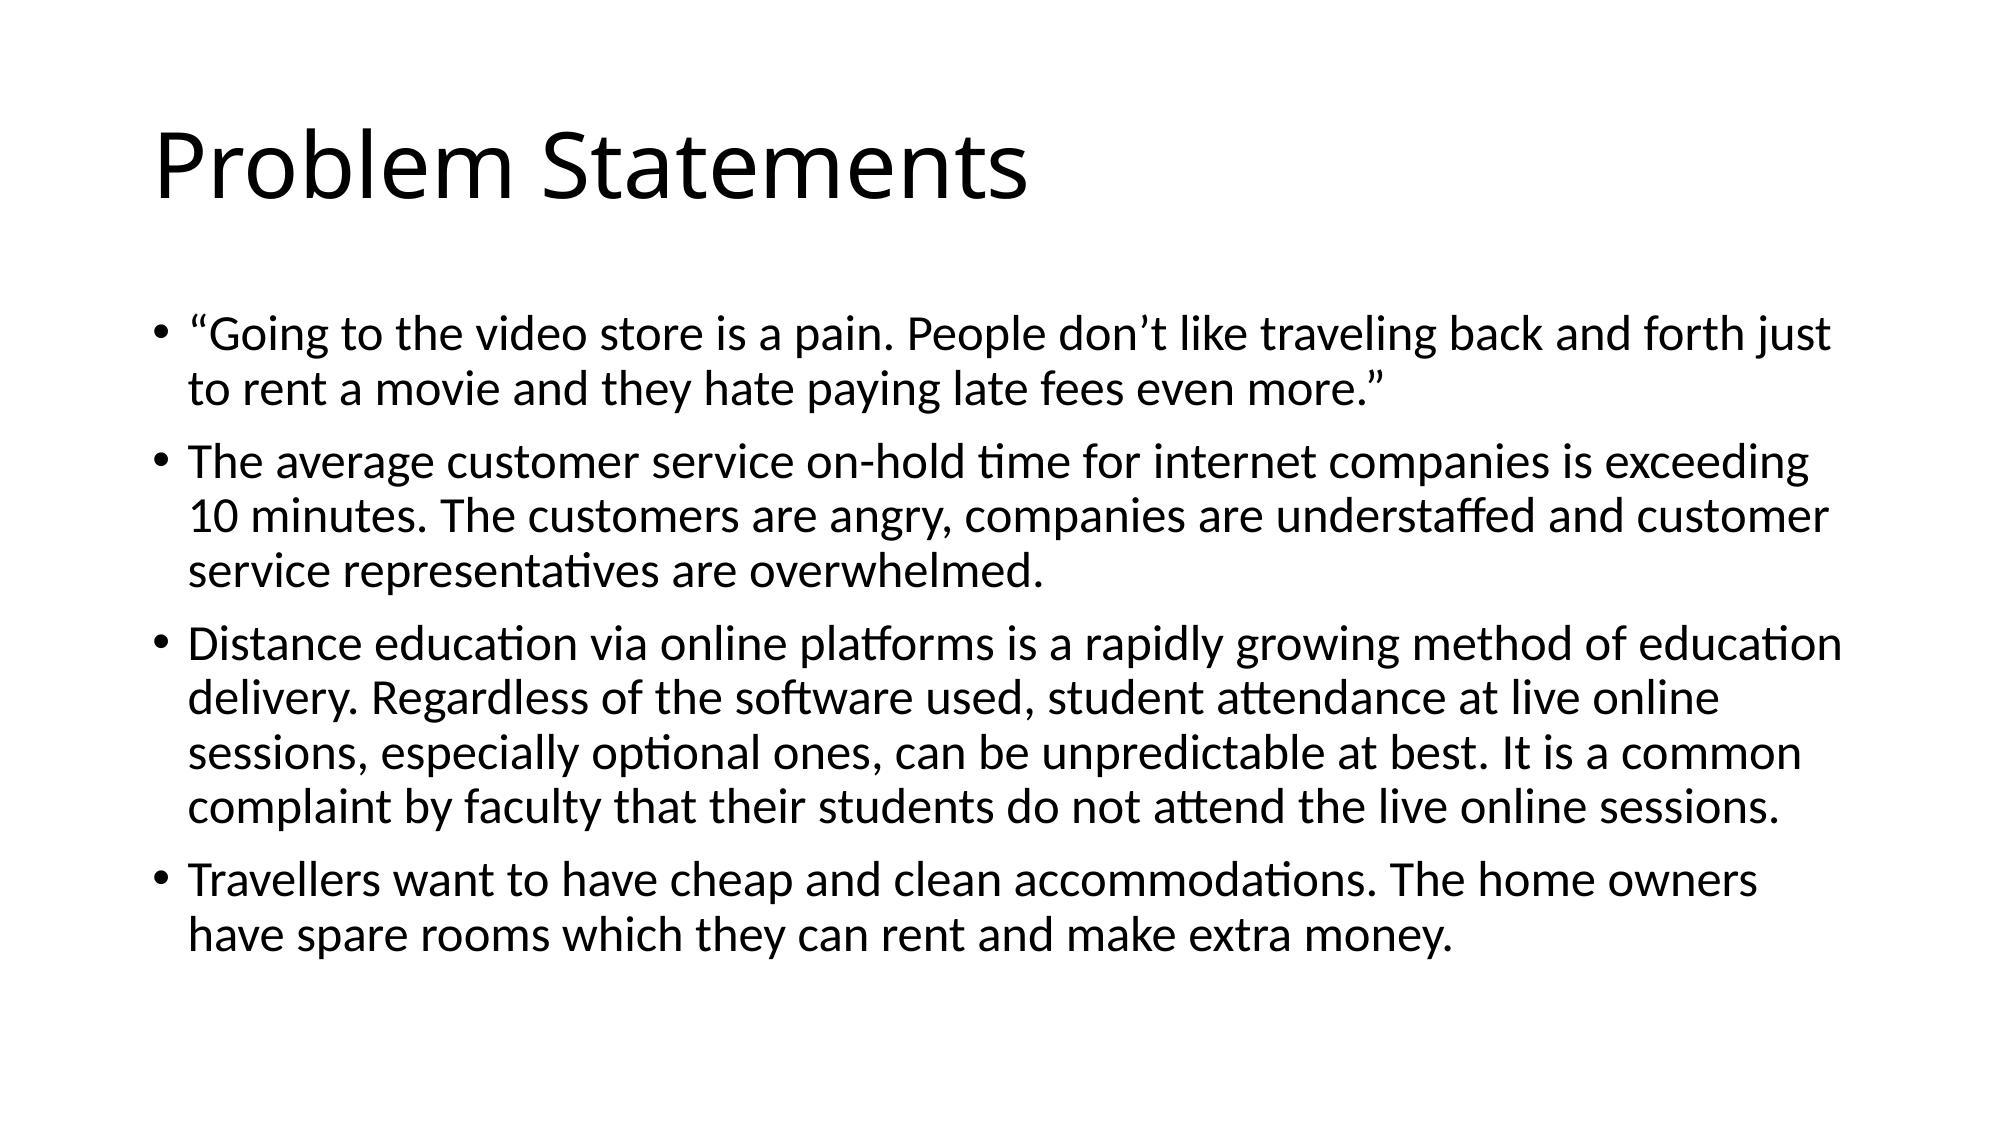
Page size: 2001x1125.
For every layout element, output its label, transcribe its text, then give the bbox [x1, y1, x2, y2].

list “Going to the video store is a pain. People don’t like traveling back and forth just to rent a movie and they hate paying late fees even more.” The average customer service on-hold time for internet companies is exceeding 10 minutes. The customers are angry, companies are understaffed and customer service representatives are overwhelmed. Distance education via online platforms is a rapidly growing method of education delivery. Regardless of the software used, student attendance at live online sessions, especially optional ones, can be unpredictable at best. It is a common complaint by faculty that their students do not attend the live online sessions. Travellers want to have cheap and clean accommodations. The home owners have spare rooms which they can rent and make extra money. [137, 299, 1863, 1014]
title Problem Statements [137, 59, 1863, 278]
